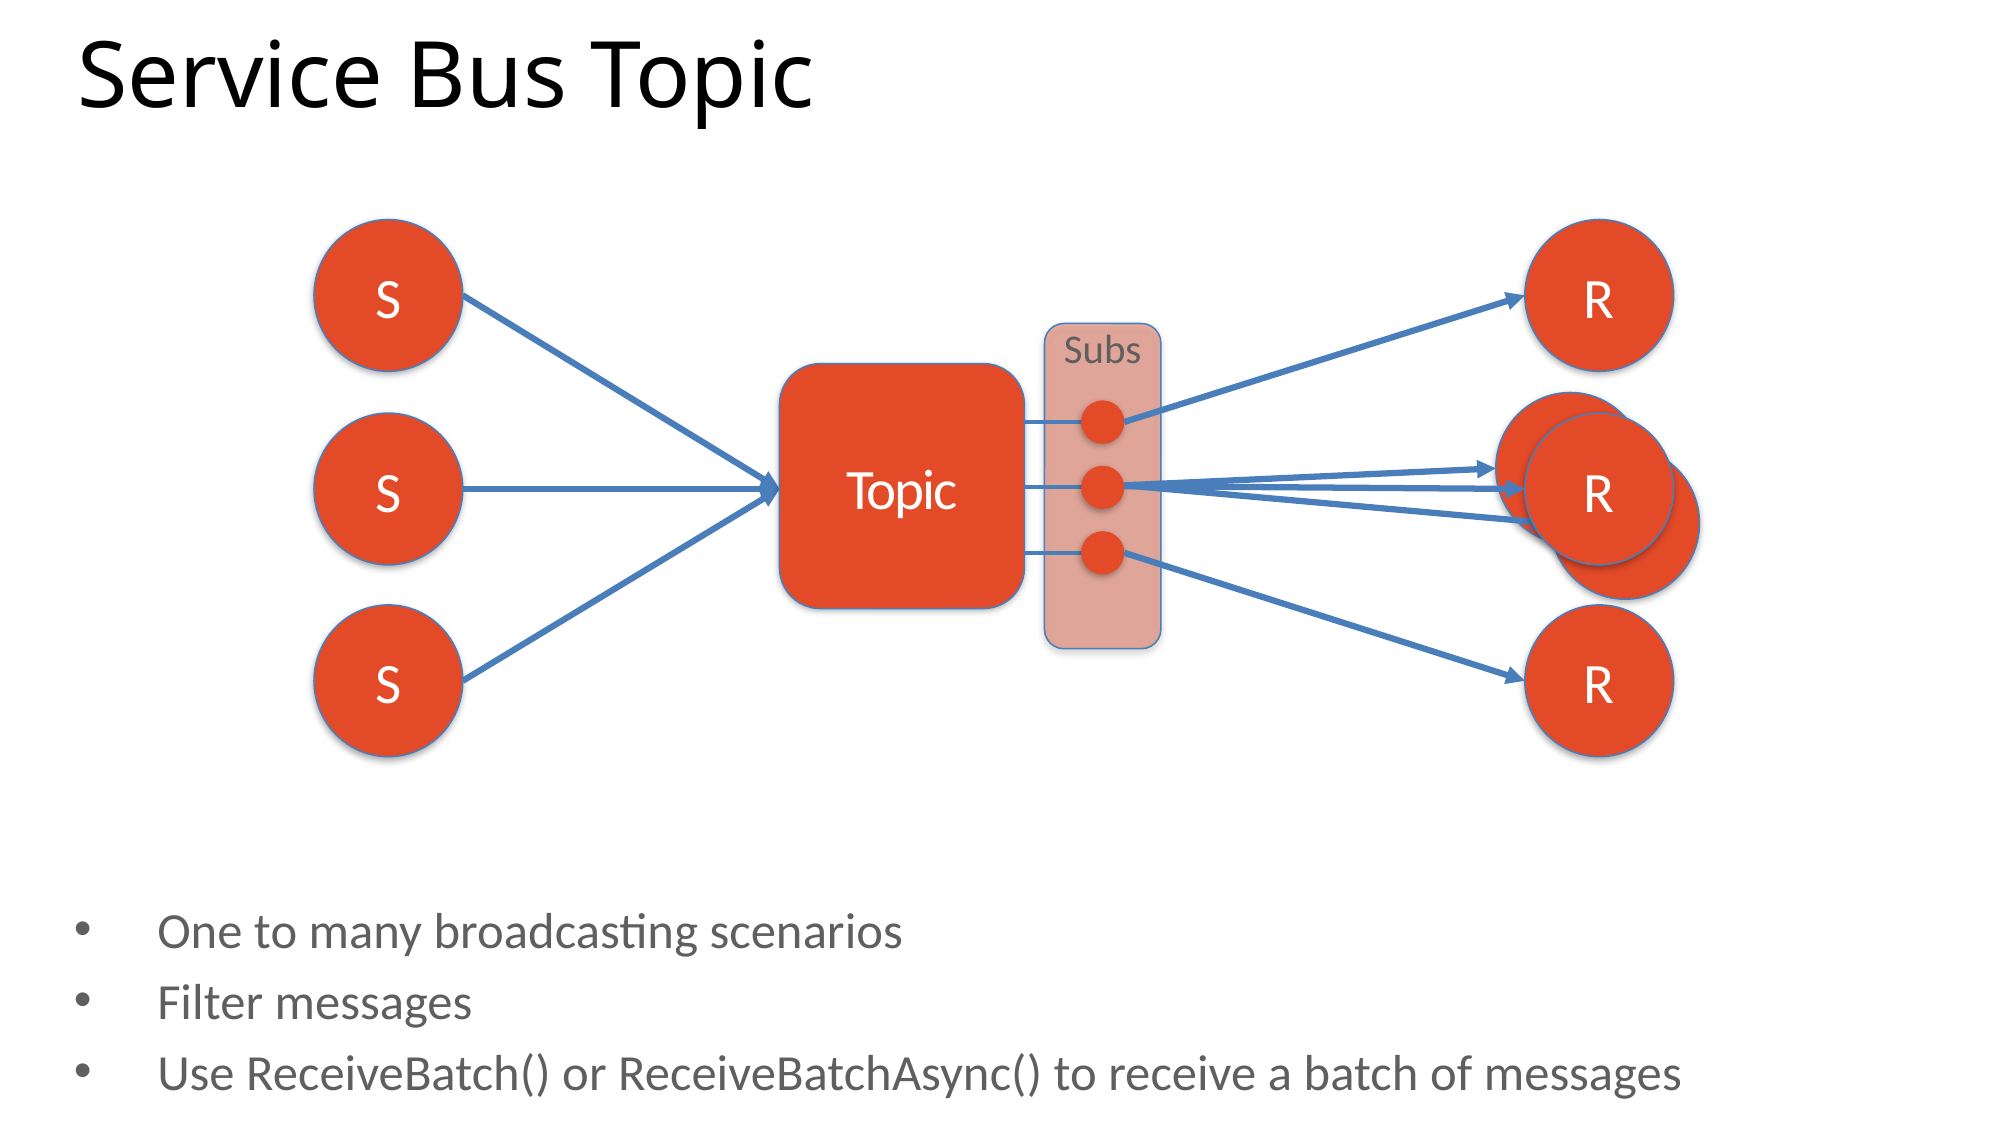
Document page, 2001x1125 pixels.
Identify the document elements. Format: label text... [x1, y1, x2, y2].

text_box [1123, 607, 1674, 757]
title Service Bus Topic [62, 29, 1953, 205]
text_box One to many broadcasting scenarios Filter messages Use ReceiveBatch() or ReceiveBatchAsync() to receive a batch of messages [44, 874, 1946, 1125]
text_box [313, 219, 780, 757]
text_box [779, 314, 1118, 649]
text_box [1123, 219, 1674, 391]
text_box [1123, 392, 1700, 600]
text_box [1123, 412, 1674, 566]
